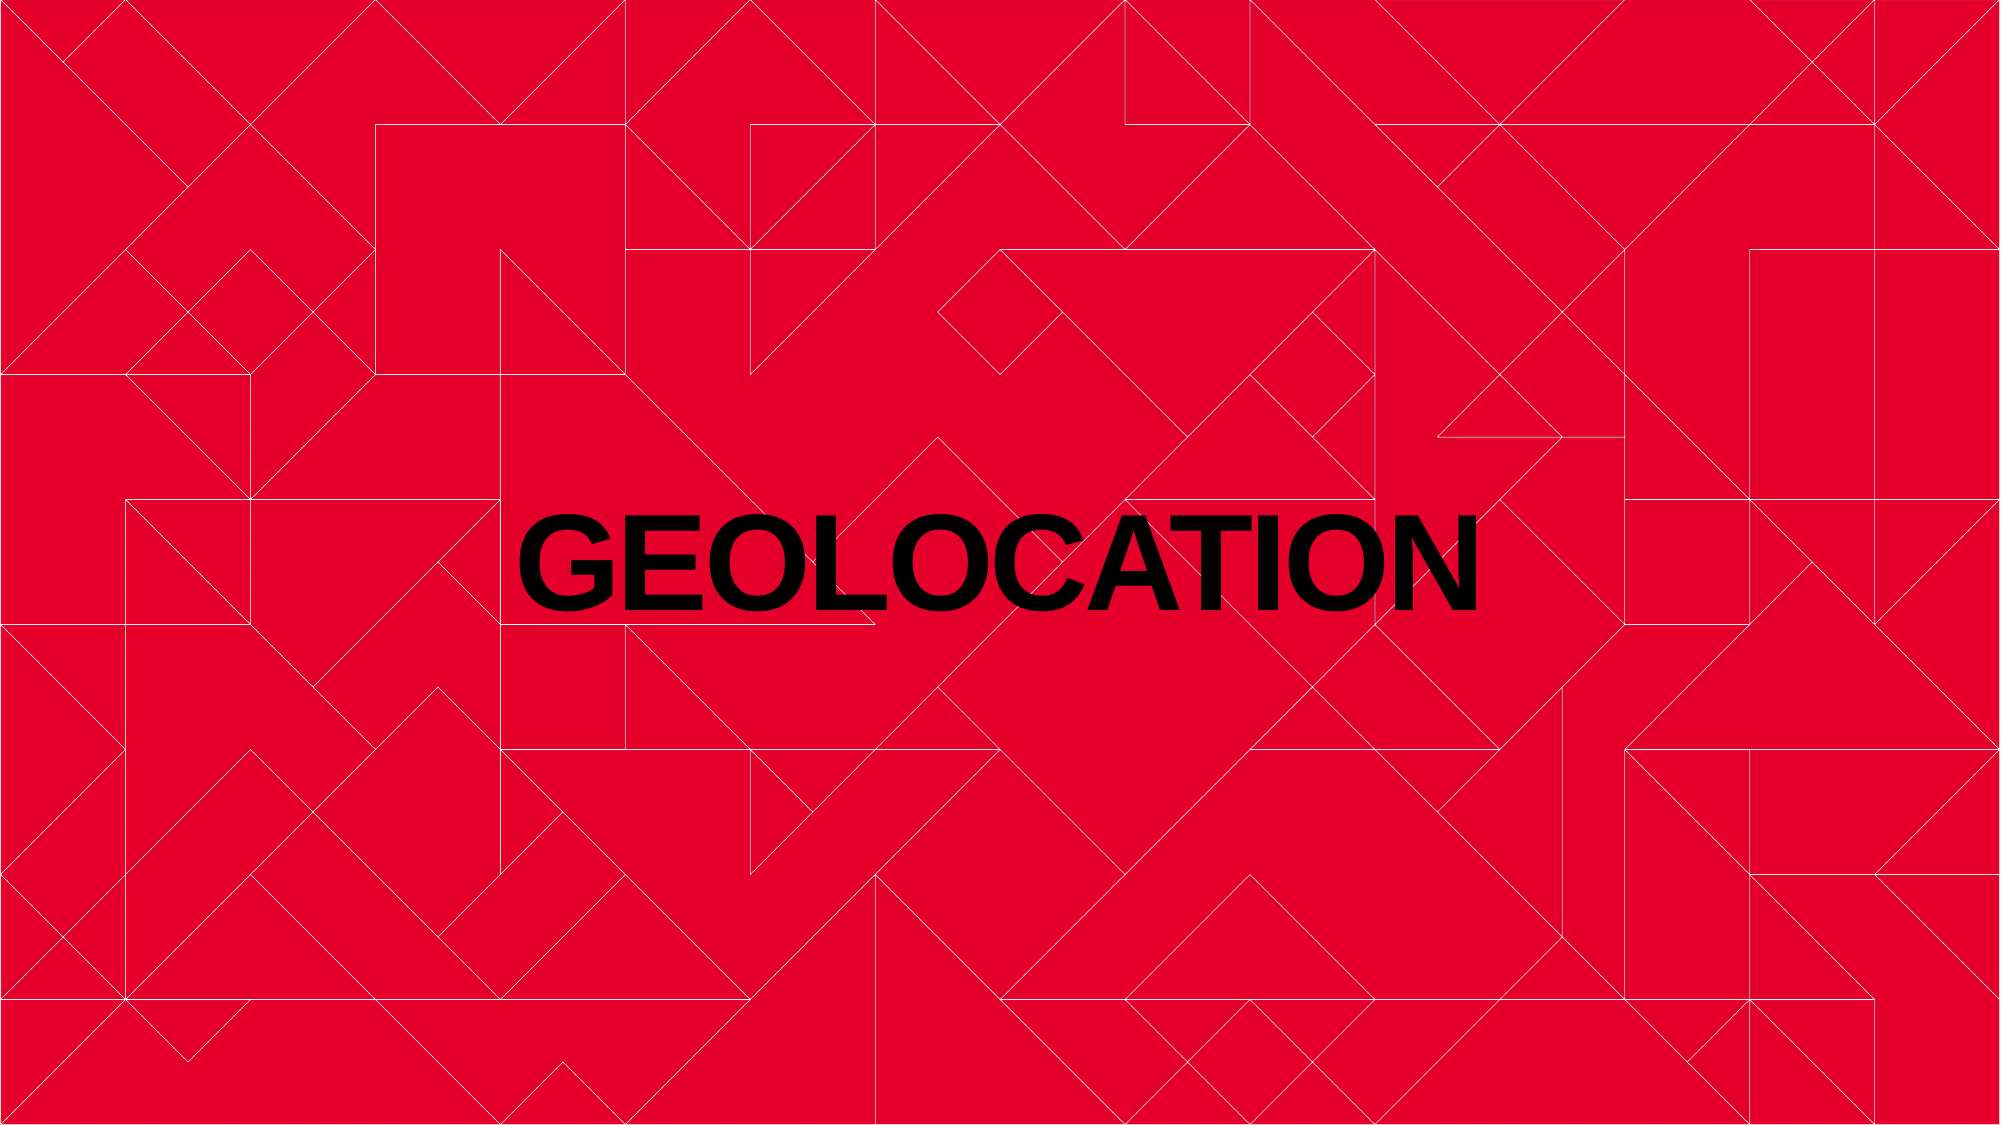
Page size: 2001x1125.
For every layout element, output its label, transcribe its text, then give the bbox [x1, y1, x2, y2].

picture [0, 0, 2000, 1125]
title Geolocation [231, 440, 1769, 666]
